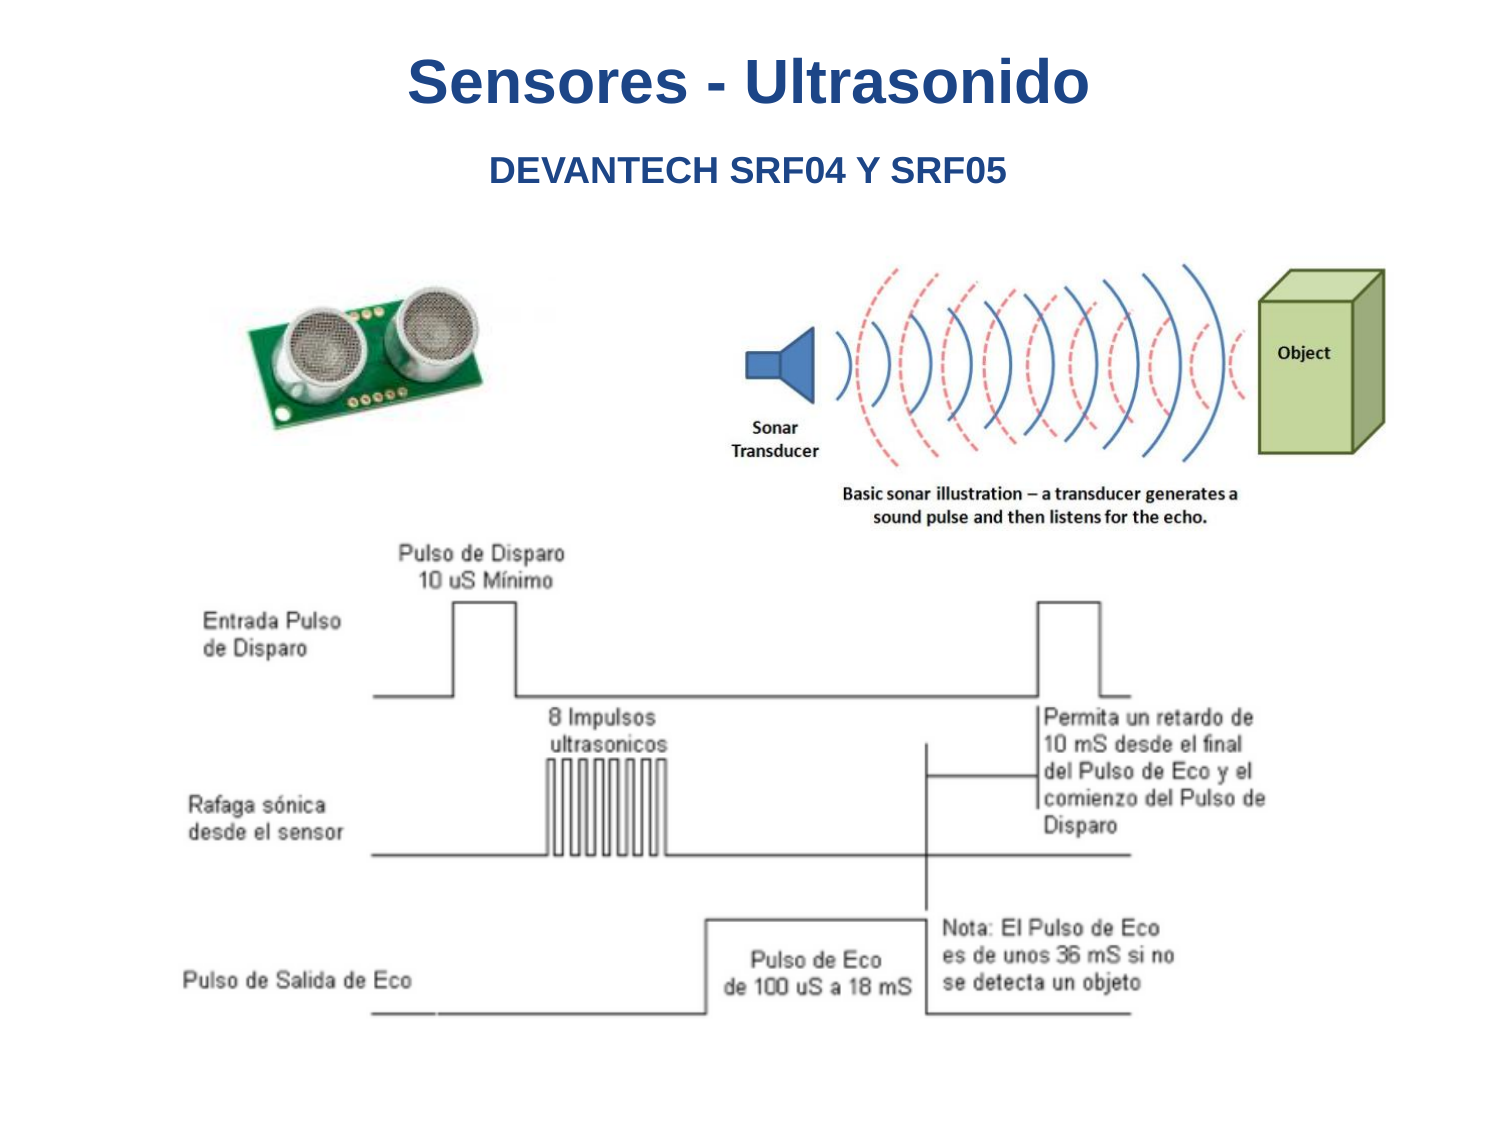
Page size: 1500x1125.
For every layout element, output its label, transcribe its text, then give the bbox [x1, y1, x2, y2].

picture [168, 276, 556, 447]
picture [168, 240, 1418, 1019]
title Sensores - Ultrasonido [75, 32, 1425, 131]
text_box DEVANTECH SRF04 Y SRF05 [473, 131, 1034, 198]
